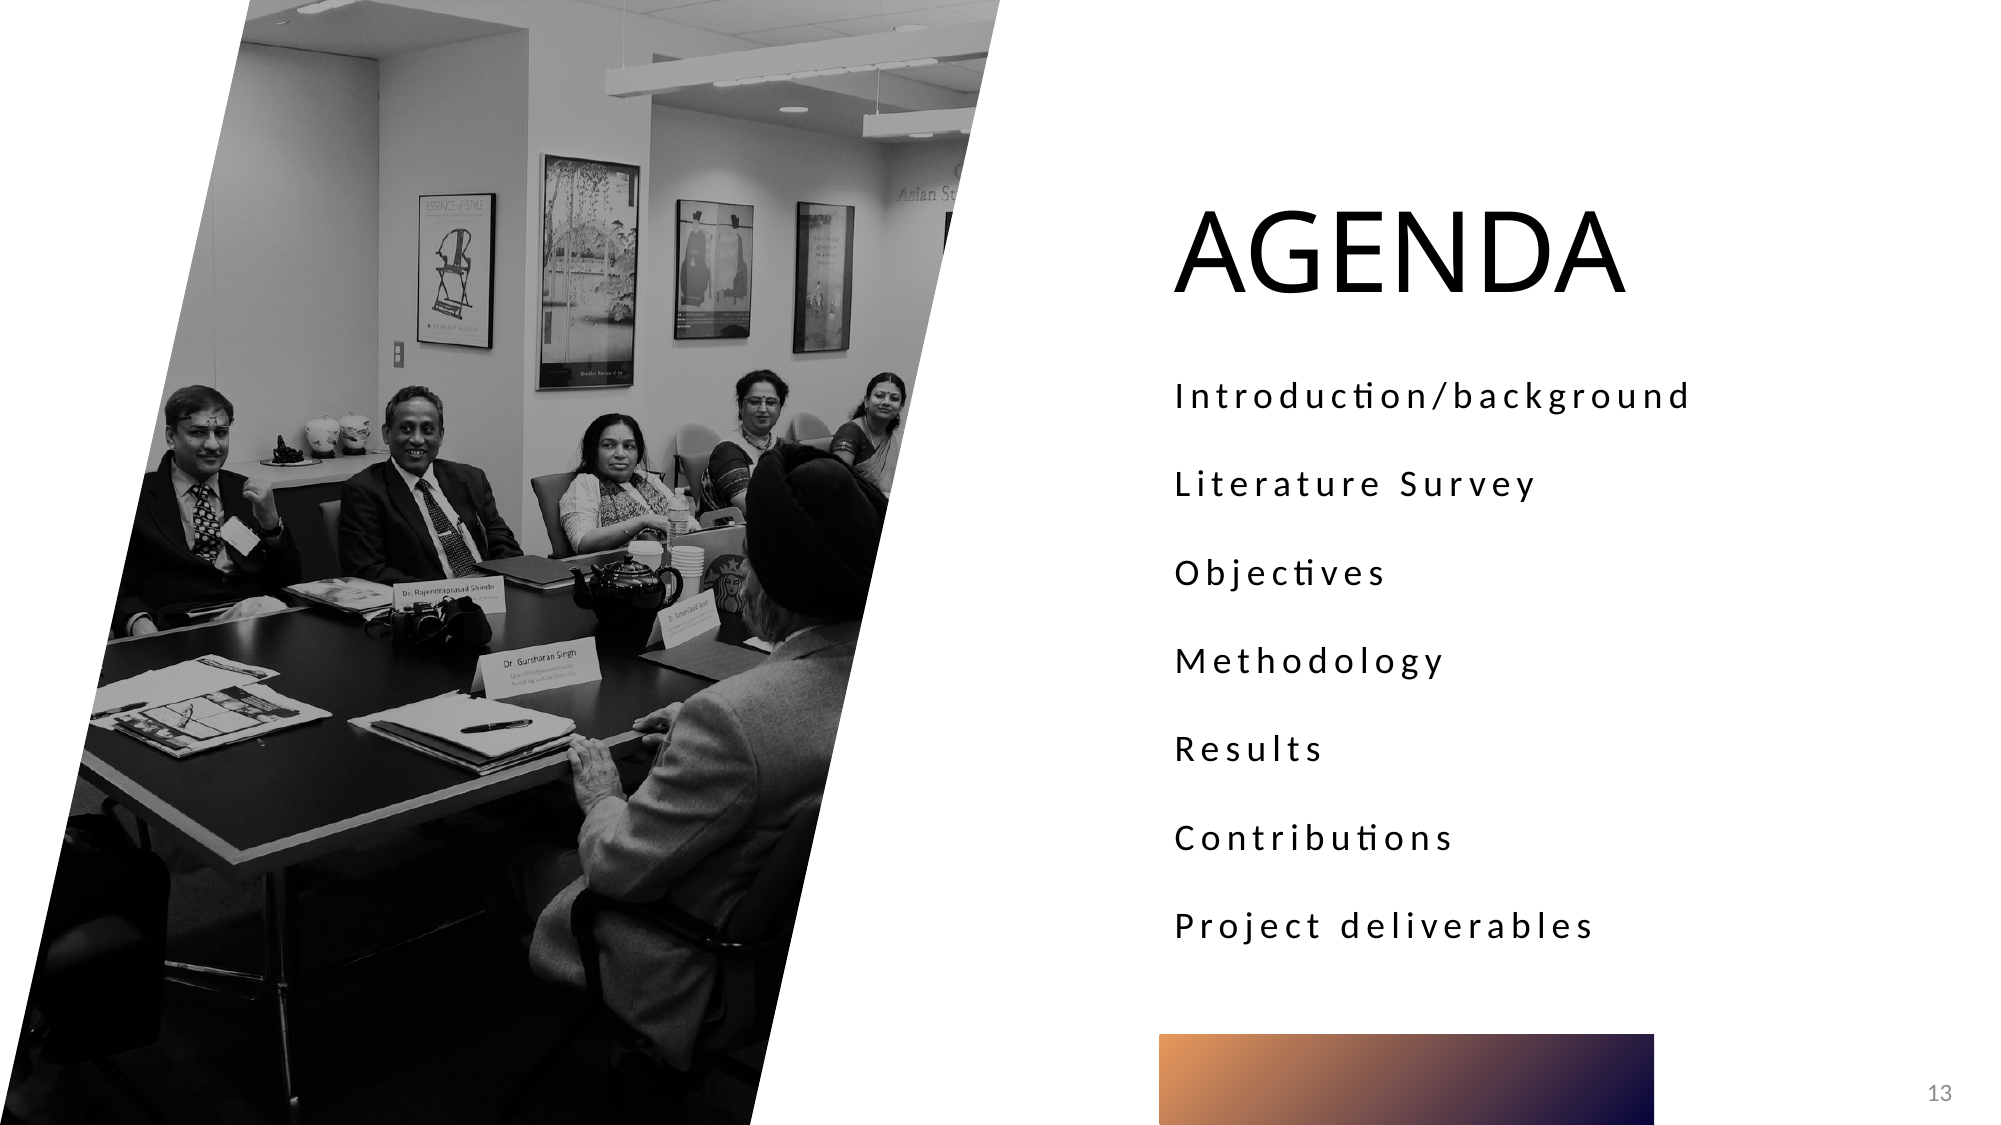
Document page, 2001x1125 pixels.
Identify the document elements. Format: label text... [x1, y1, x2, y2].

picture [0, 0, 1000, 1125]
title Agenda [1159, 105, 1955, 341]
slide_number 13 [1894, 1061, 1968, 1121]
list Introduction/background Literature Survey Objectives Methodology Results Contributions Project deliverables [1159, 341, 1835, 965]
